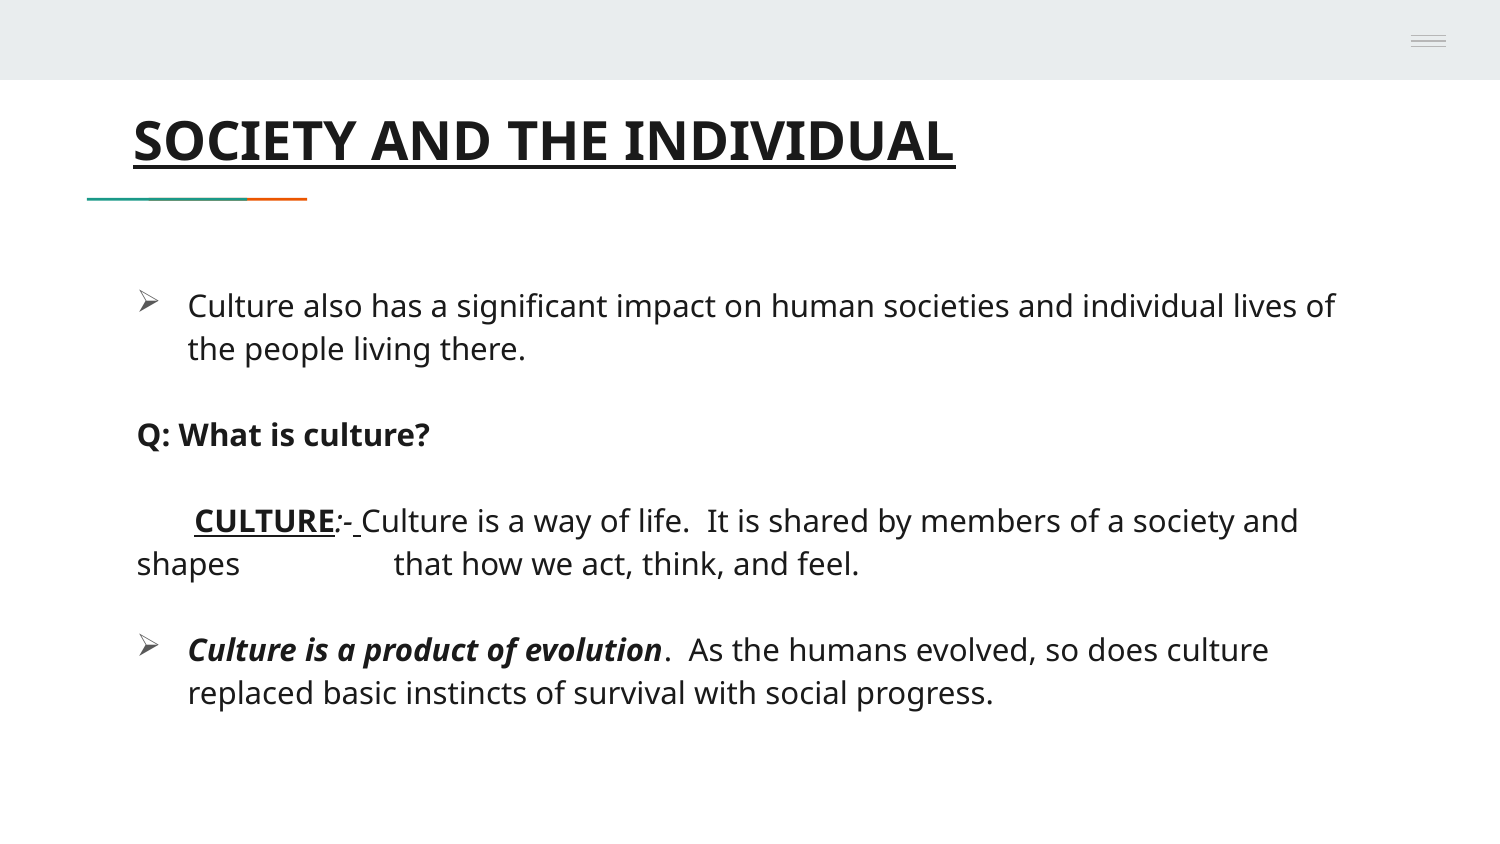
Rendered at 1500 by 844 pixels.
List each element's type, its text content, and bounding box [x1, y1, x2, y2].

list Culture also has a significant impact on human societies and individual lives of the people living there. Q: What is culture? CULTURE:- Culture is a way of life. It is shared by members of a society and shapes that how we act, think, and feel. Culture is a product of evolution. As the humans evolved, so does culture replaced basic instincts of survival with social progress. [97, 227, 1362, 777]
title SOCIETY AND THE INDIVIDUAL [118, 91, 1360, 227]
